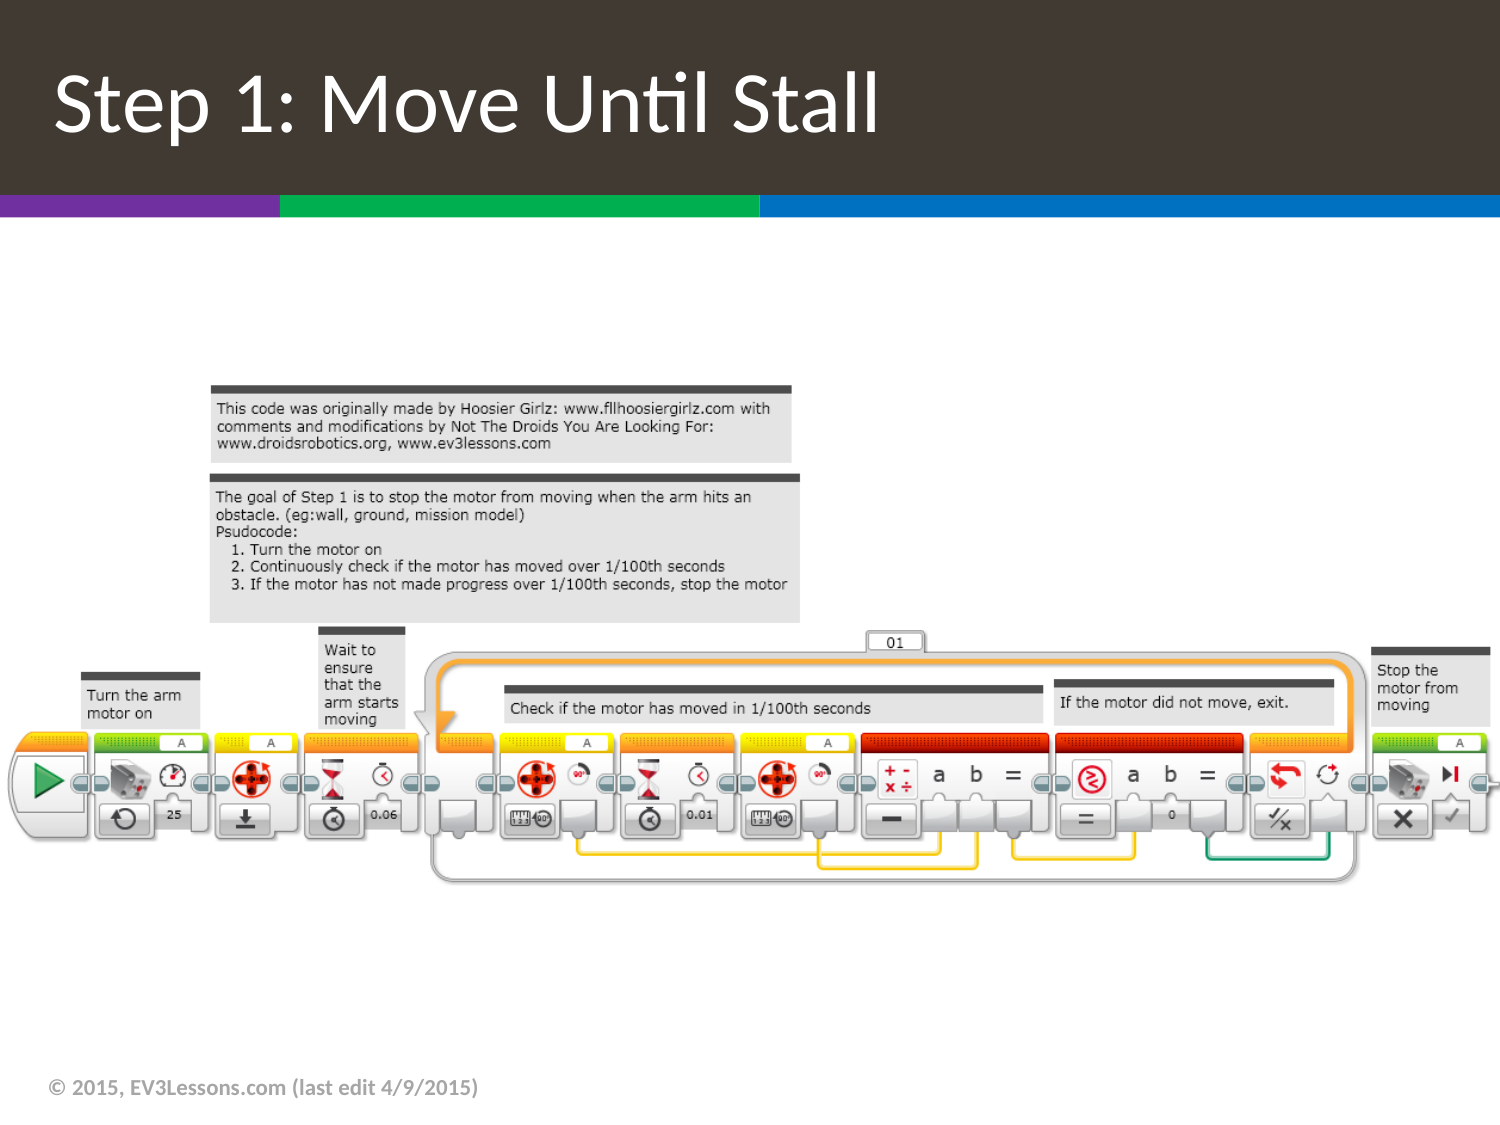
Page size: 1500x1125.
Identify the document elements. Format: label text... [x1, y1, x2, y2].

footer © 2015, EV3Lessons.com (last edit 4/9/2015) [32, 1055, 1038, 1116]
picture [0, 370, 1500, 893]
title Step 1: Move Until Stall [0, 0, 1500, 195]
